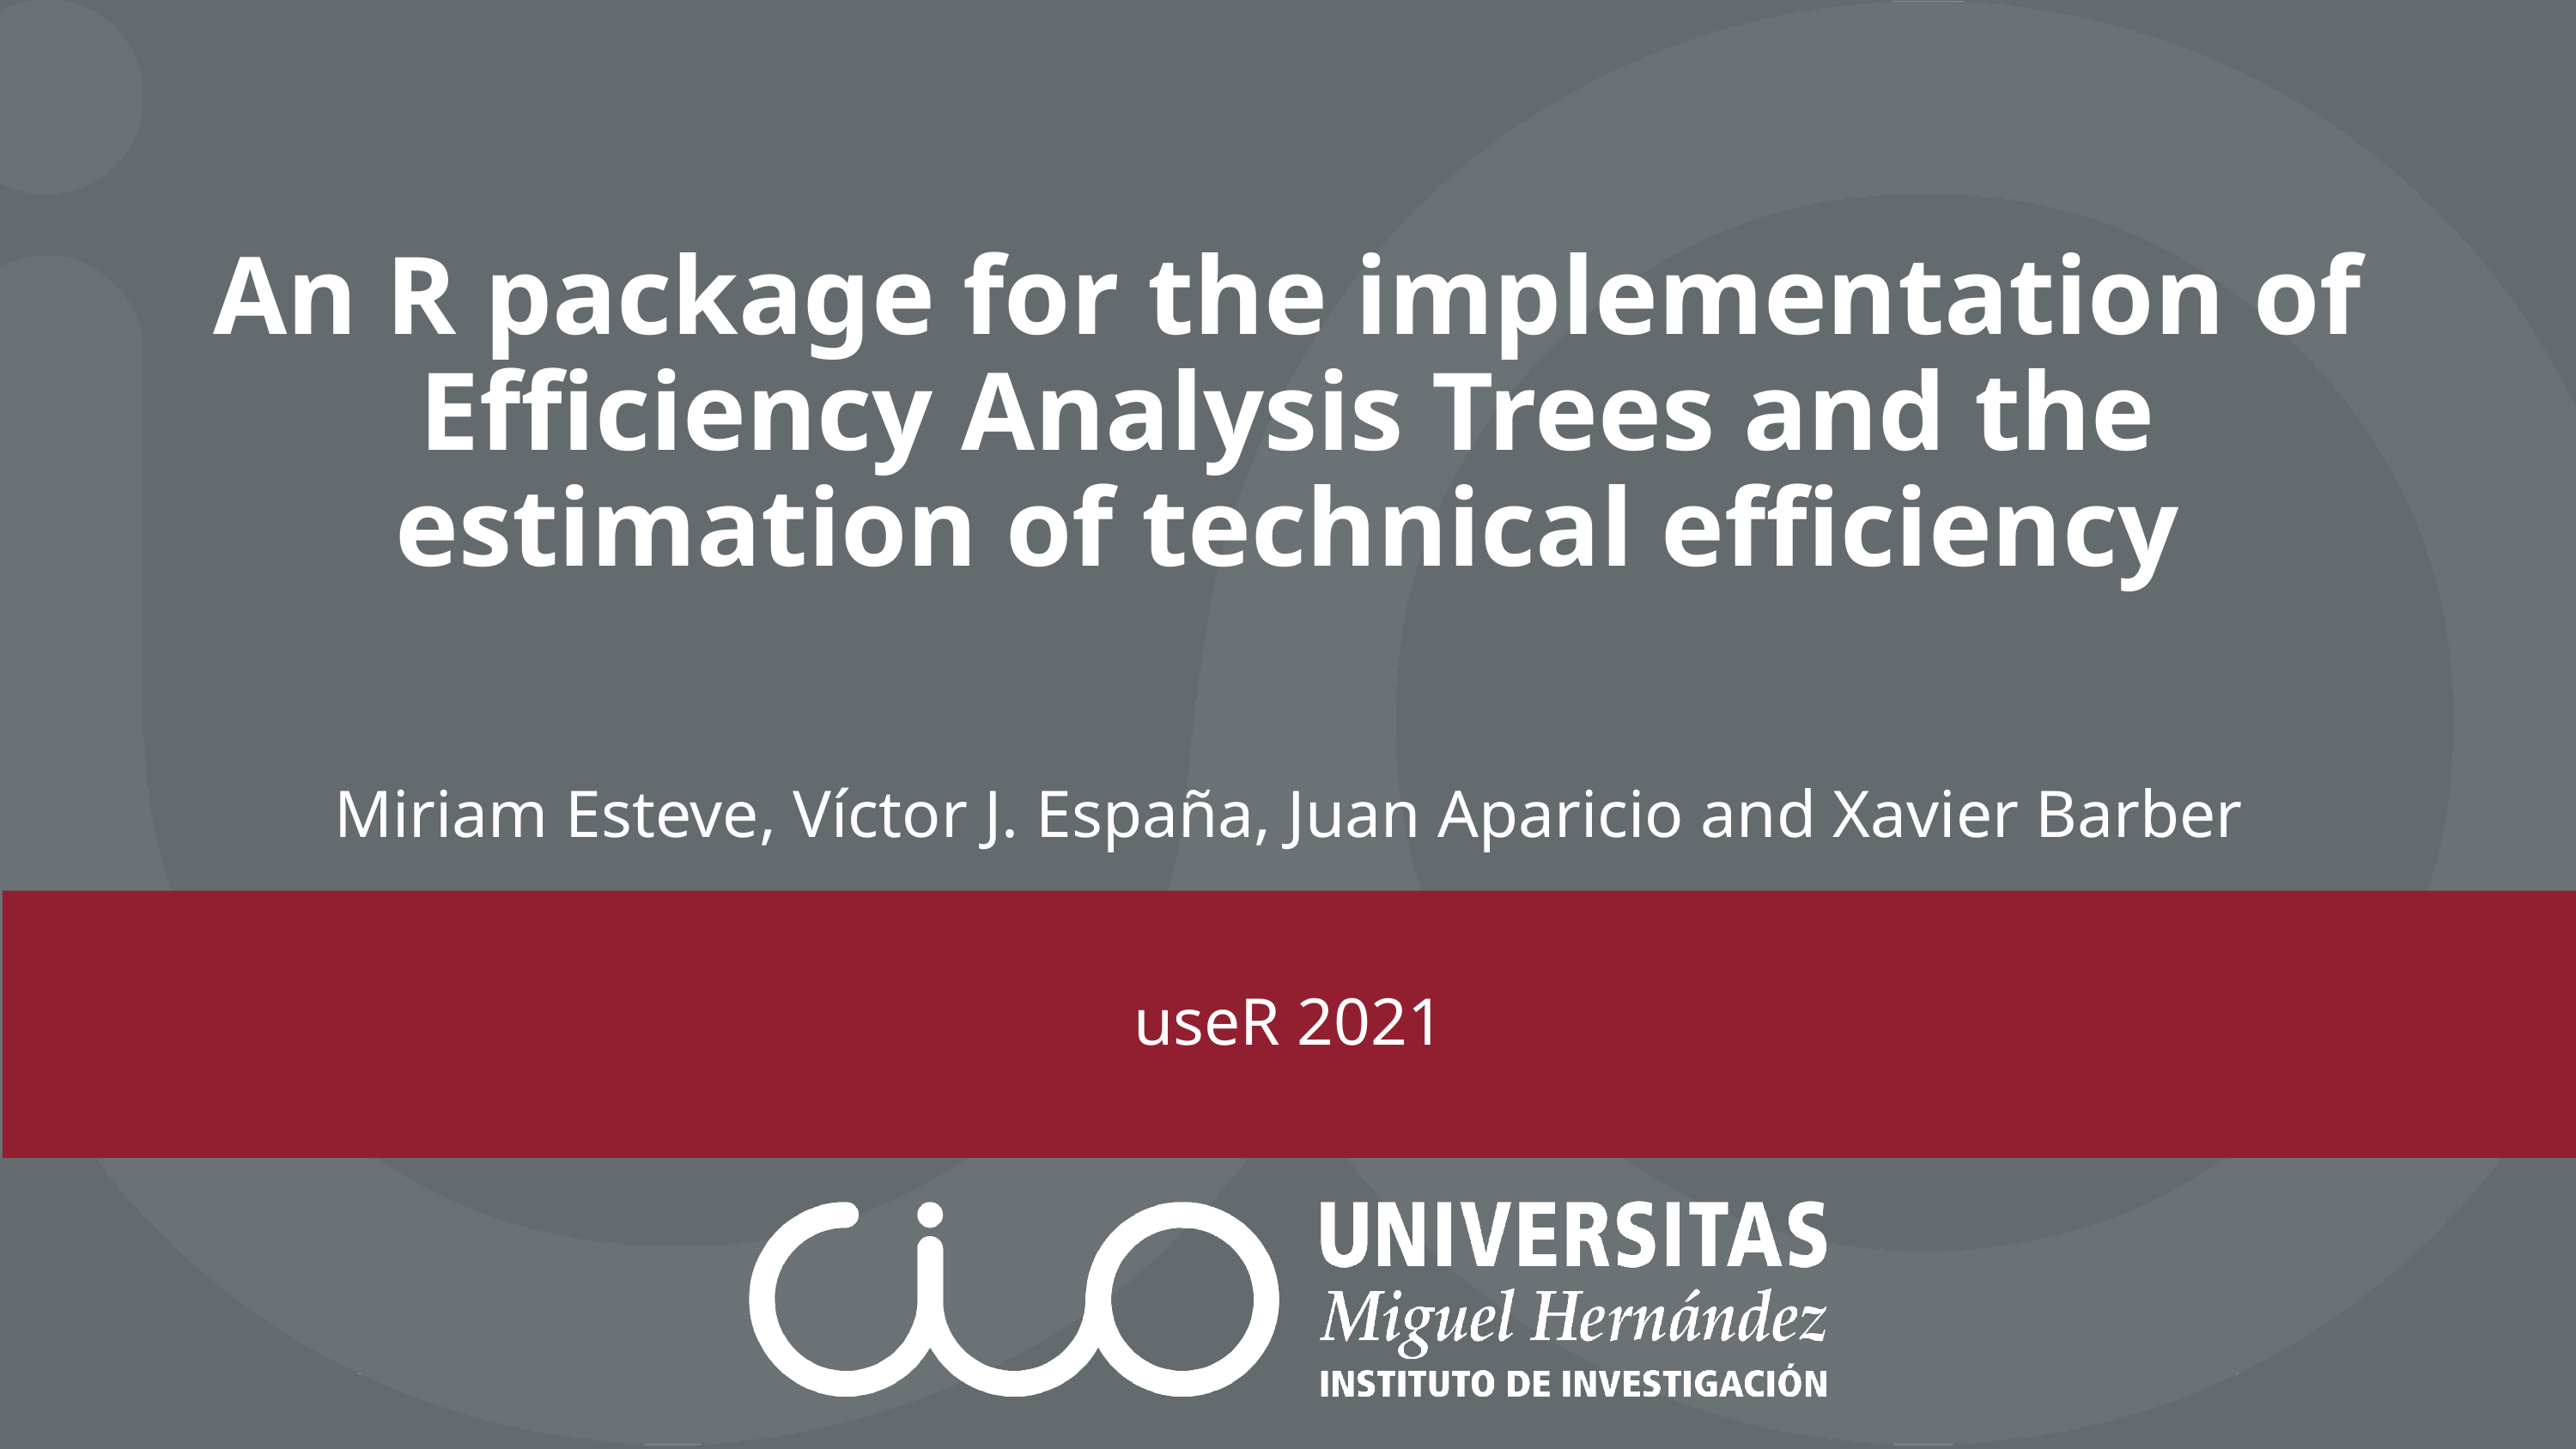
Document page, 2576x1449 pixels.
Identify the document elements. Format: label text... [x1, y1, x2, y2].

picture [0, 0, 2576, 1449]
subtitle useR 2021 [2, 890, 2576, 1158]
title An R package for the implementation of Efficiency Analysis Trees and the estimation of technical efficiency [177, 88, 2399, 743]
list Miriam Esteve, Víctor J. España, Juan Aparicio and Xavier Barber [178, 742, 2401, 891]
